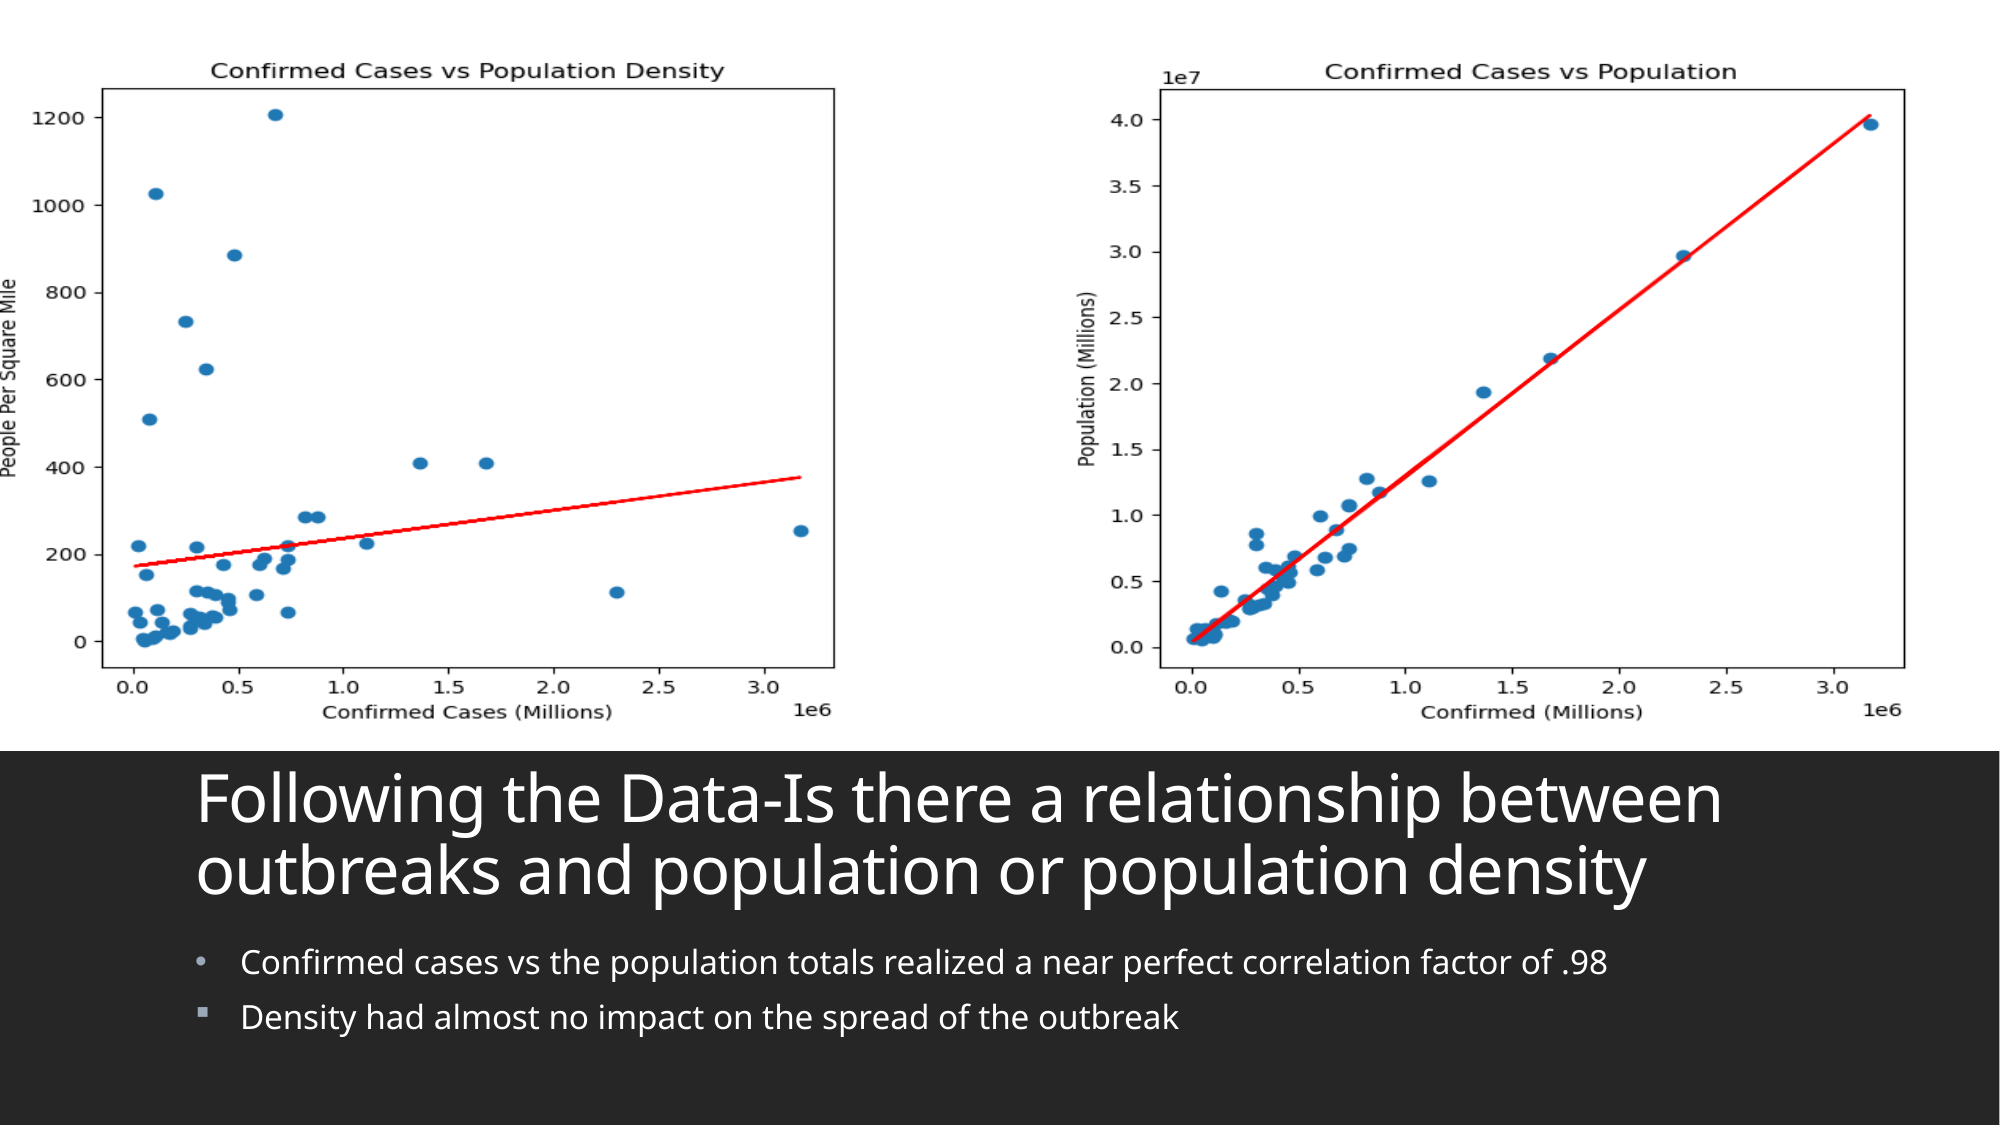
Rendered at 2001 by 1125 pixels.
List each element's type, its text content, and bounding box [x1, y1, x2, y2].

picture [1039, 0, 2000, 751]
title Following the Data-Is there a relationship between outbreaks and population or population density [180, 787, 1839, 910]
picture [0, 0, 928, 751]
list Confirmed cases vs the population totals realized a near perfect correlation factor of .98 Density had almost no impact on the spread of the outbreak [180, 937, 1839, 1038]
